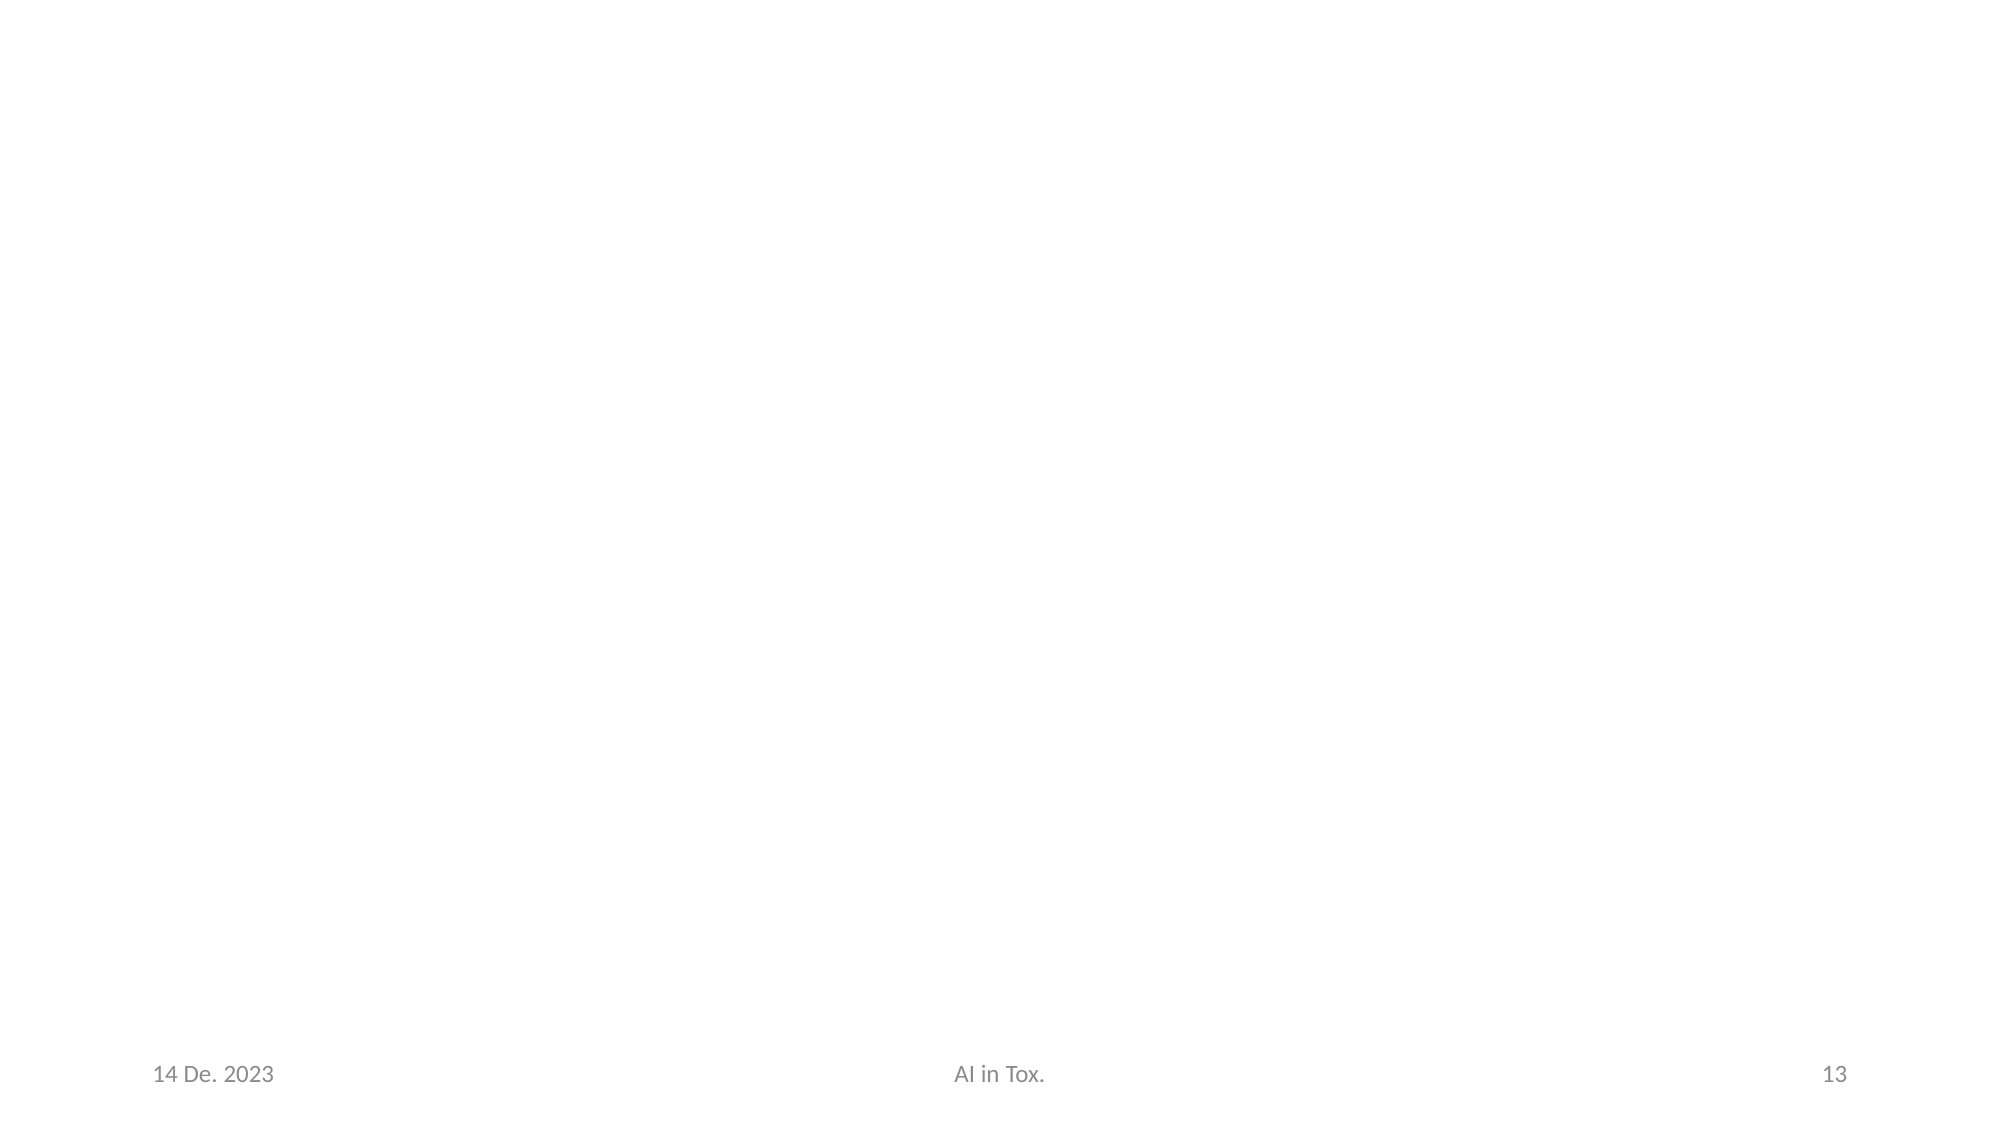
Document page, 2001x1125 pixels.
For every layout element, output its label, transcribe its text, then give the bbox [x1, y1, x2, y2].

slide_number 13 [1412, 1042, 1863, 1103]
footer AI in Tox. [662, 1042, 1338, 1103]
slide_number 14 De. 2023 [137, 1042, 588, 1103]
